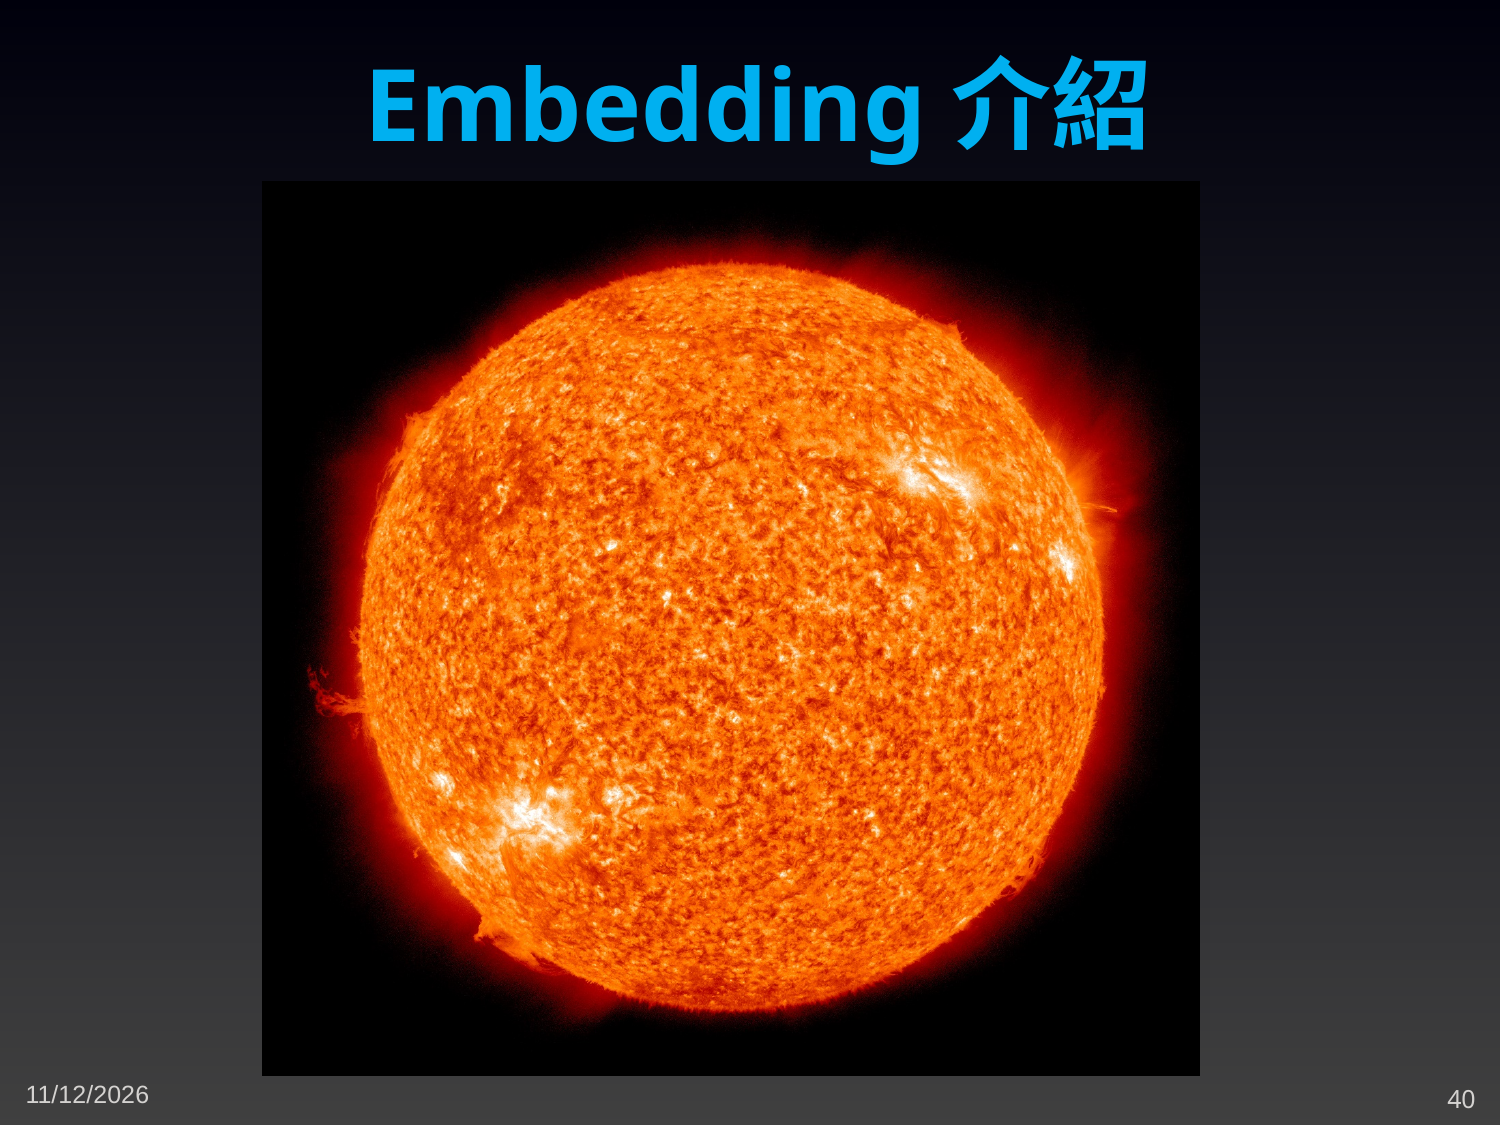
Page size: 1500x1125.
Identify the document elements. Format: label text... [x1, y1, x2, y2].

text_box Embedding介紹 [350, 14, 1425, 177]
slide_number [10, 1075, 411, 1117]
picture [262, 181, 1200, 1077]
slide_number 40 [1340, 1075, 1491, 1117]
